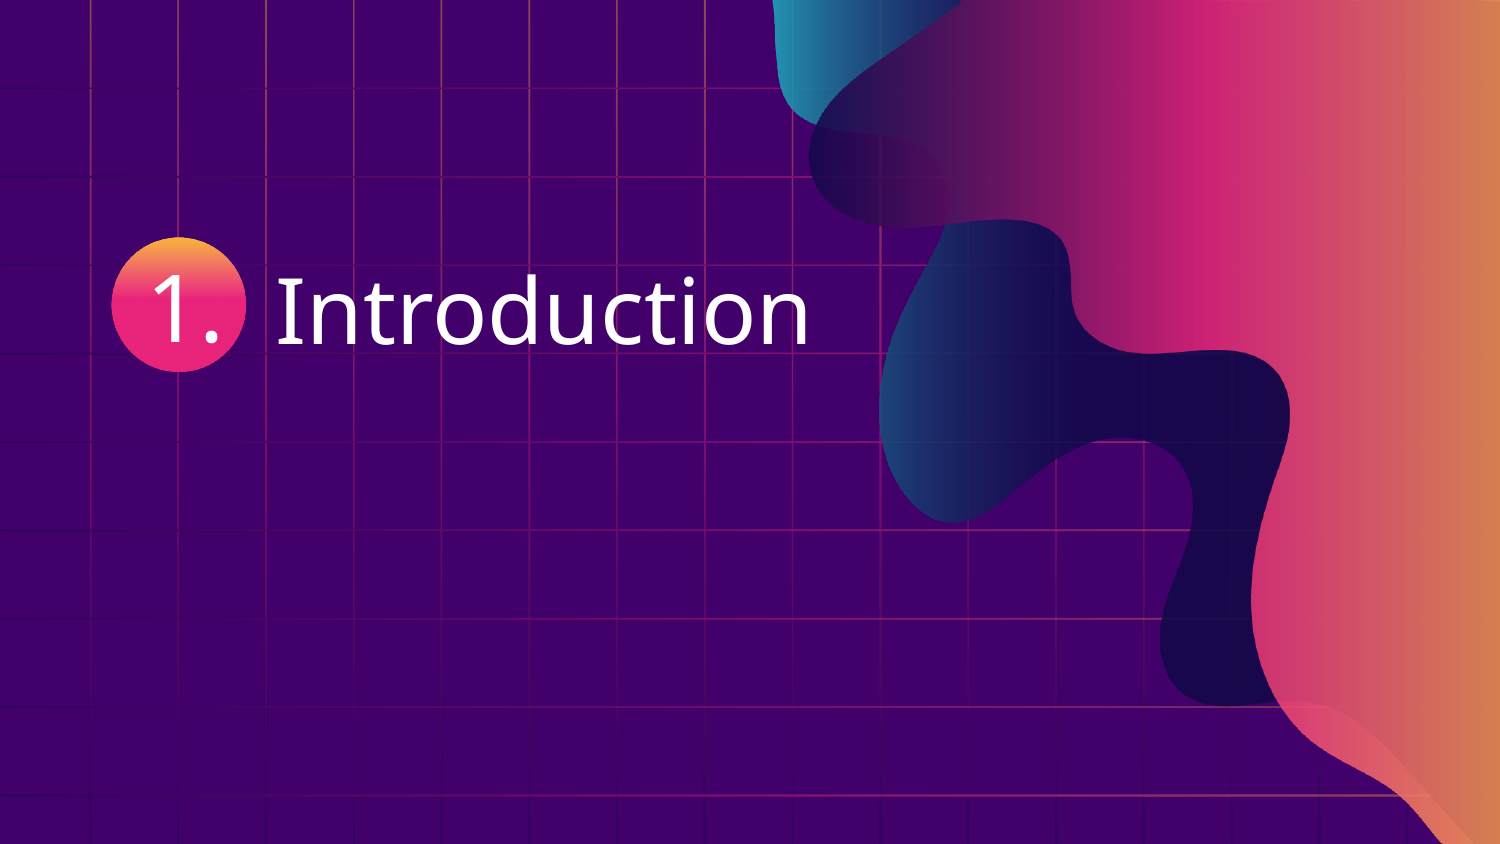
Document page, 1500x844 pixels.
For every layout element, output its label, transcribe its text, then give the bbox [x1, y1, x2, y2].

title Introduction [260, 238, 974, 497]
picture [0, 0, 1500, 844]
